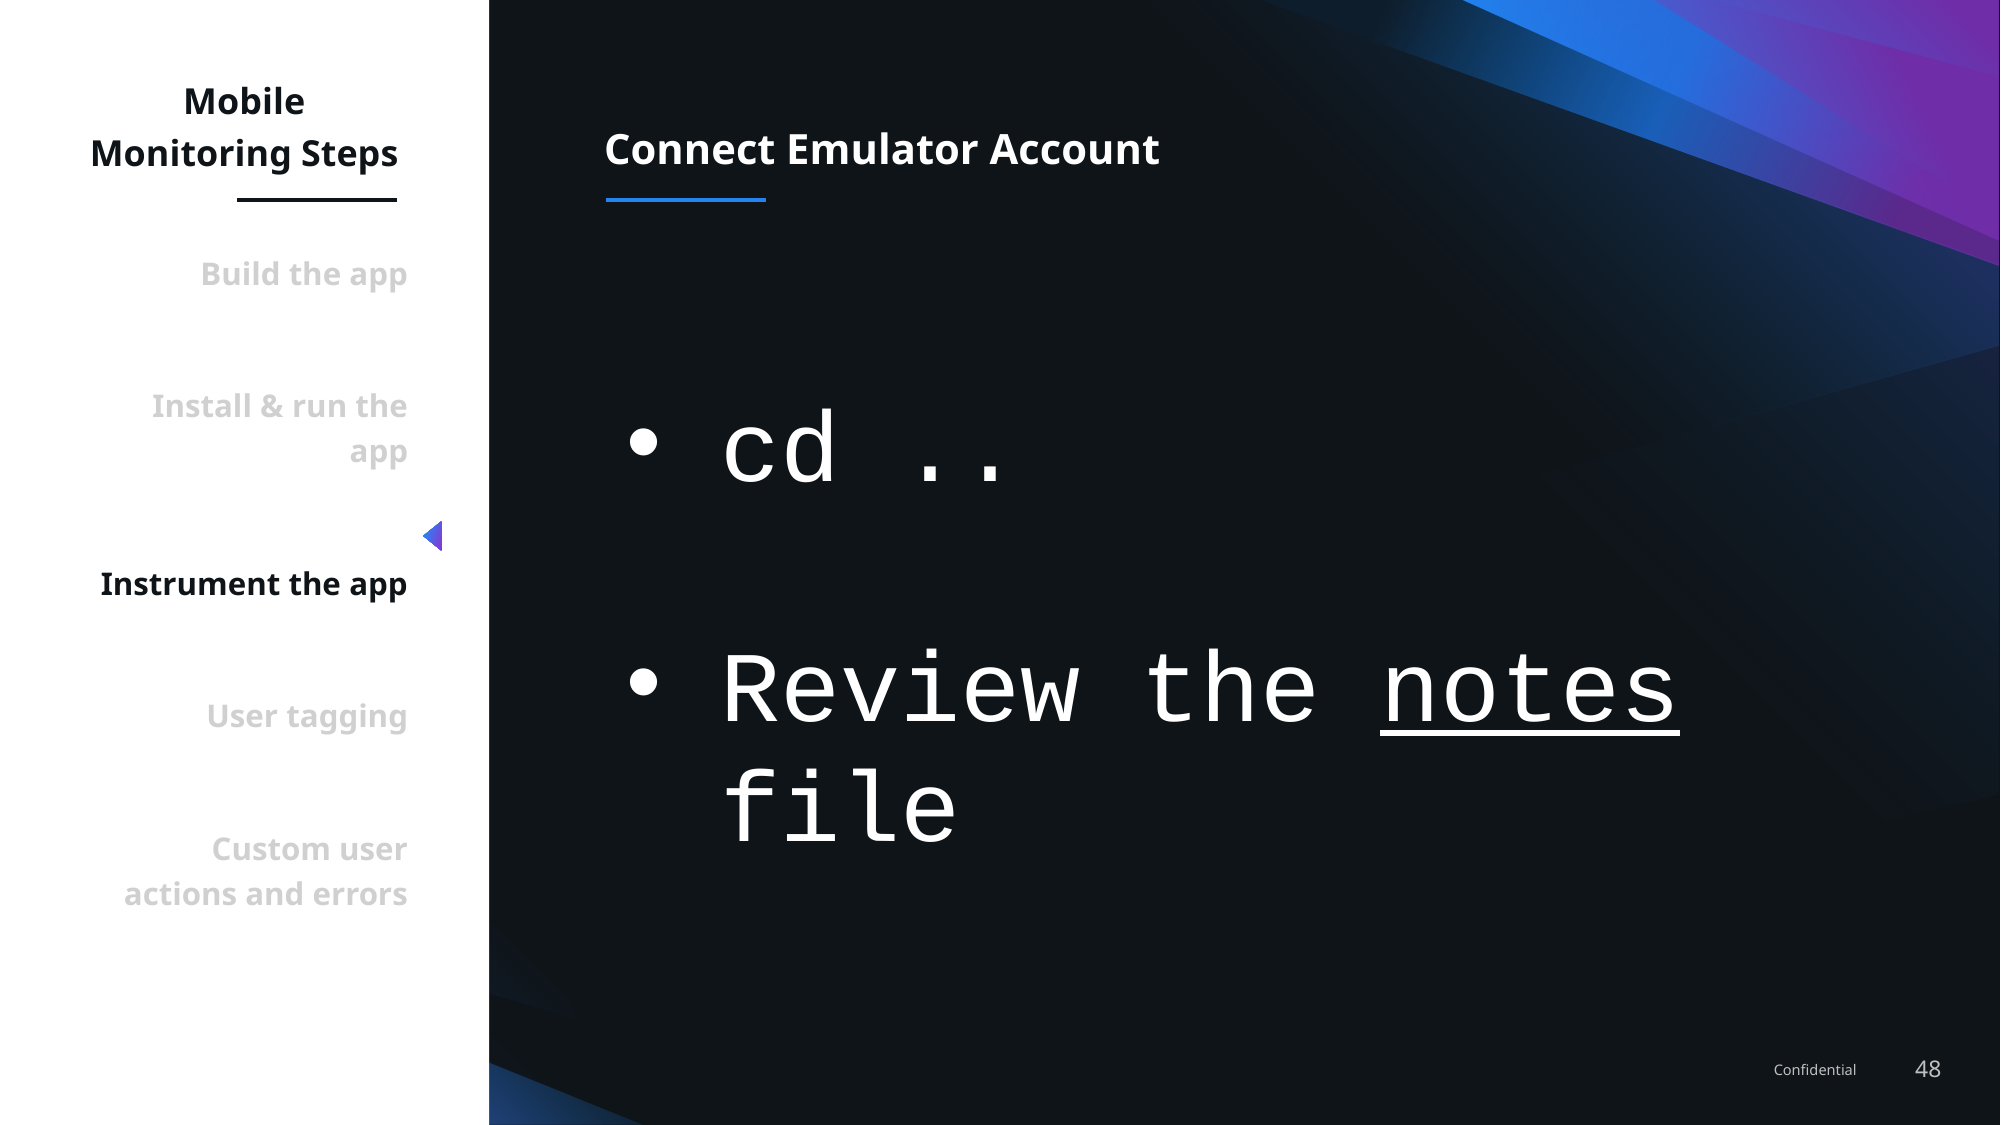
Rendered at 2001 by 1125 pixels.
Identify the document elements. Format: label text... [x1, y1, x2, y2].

text_box Build the app Install & run the app Instrument the app User tagging Custom user actions and errors [81, 239, 424, 1090]
text_box cd .. Review the notes file [611, 373, 1840, 914]
text_box [424, 520, 442, 552]
title Connect Emulator Account [589, 59, 1863, 181]
picture [490, 0, 1999, 1125]
list Mobile Monitoring Steps [73, 59, 415, 181]
